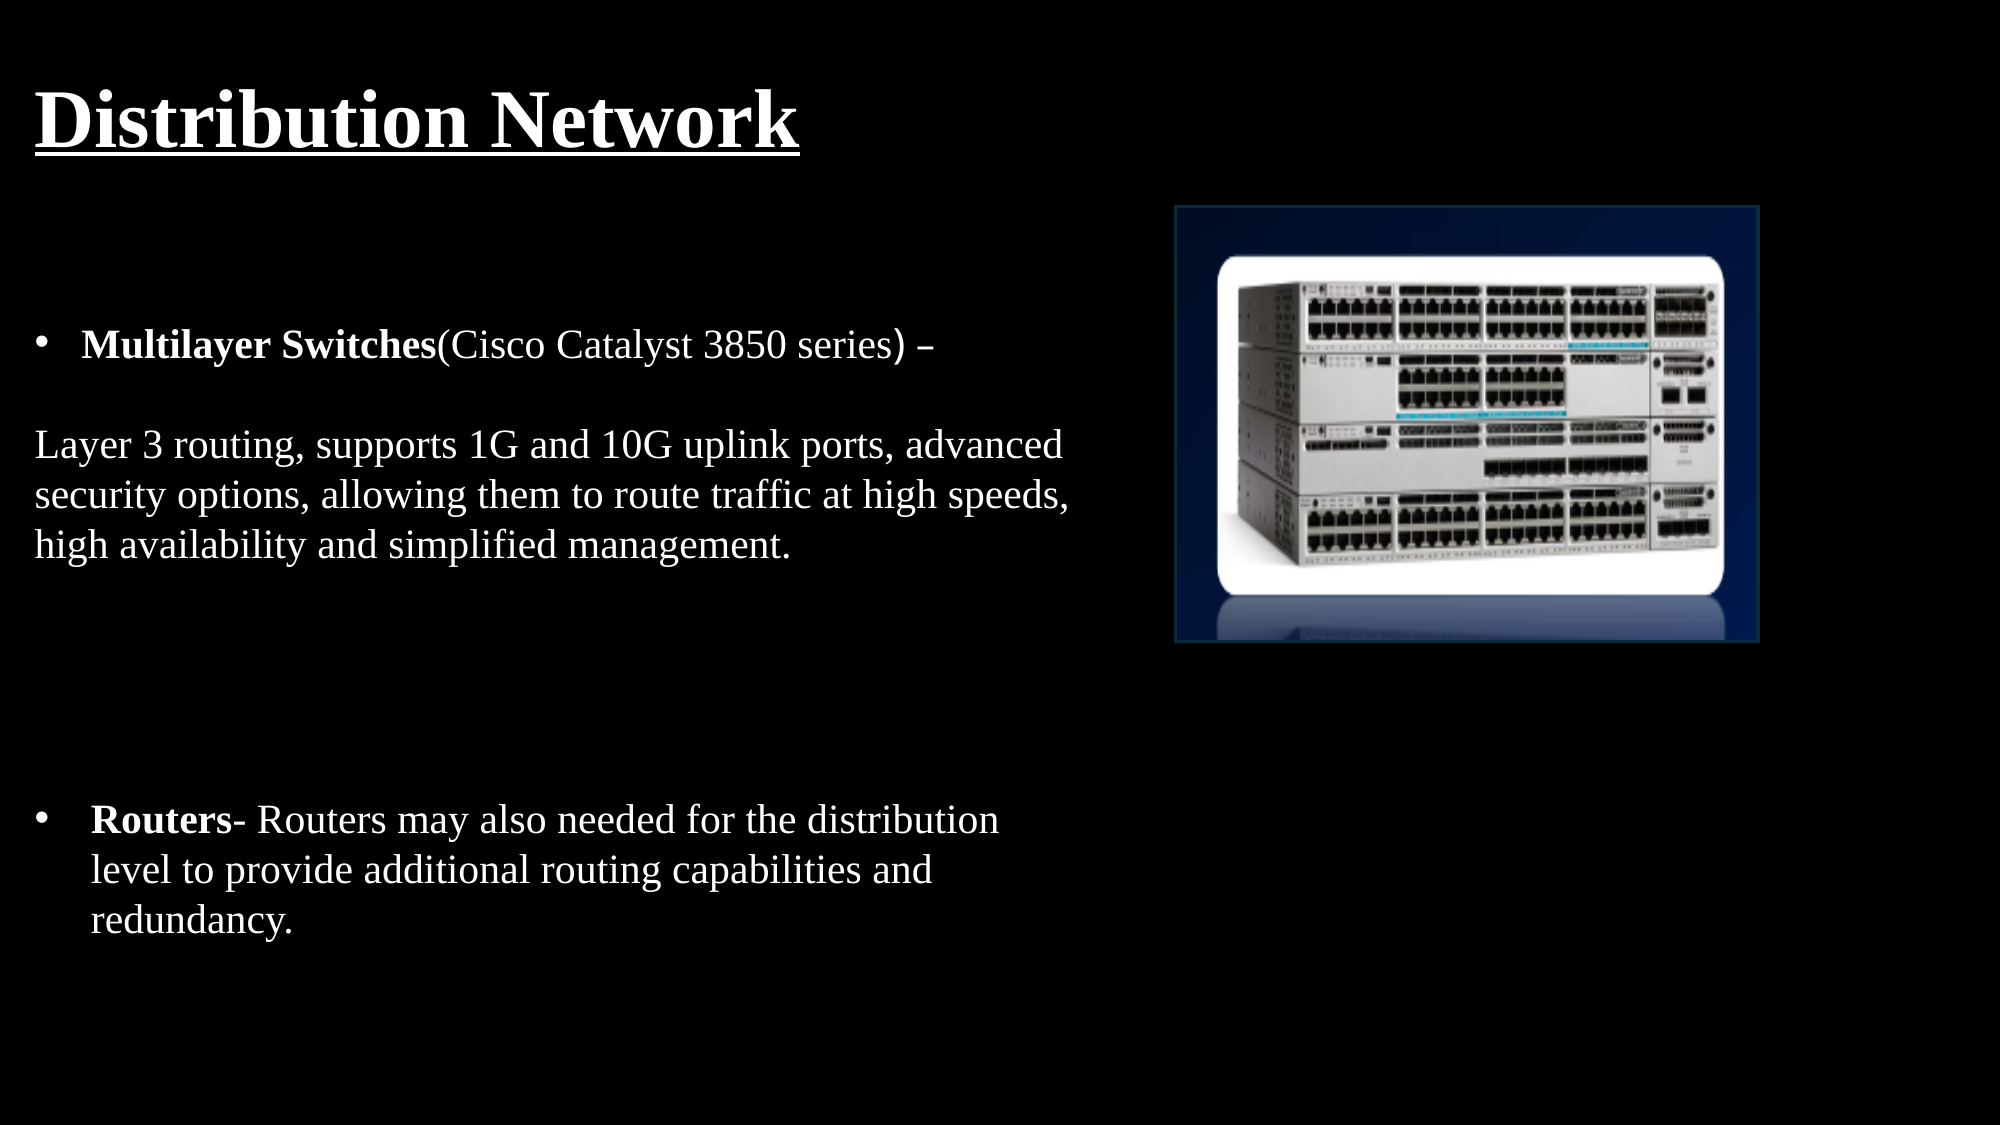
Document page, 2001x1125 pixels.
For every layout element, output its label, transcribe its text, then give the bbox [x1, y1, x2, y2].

text_box [1174, 205, 1760, 643]
title Distribution Network [19, 11, 850, 174]
text_box Multilayer Switches(Cisco Catalyst 3850 series) – Layer 3 routing, supports 1G and 10G uplink ports, advanced security options, allowing them to route traffic at high speeds, high availability and simplified management. Routers- Routers may also needed for the distribution level to provide additional routing capabilities and redundancy. [19, 174, 1104, 950]
